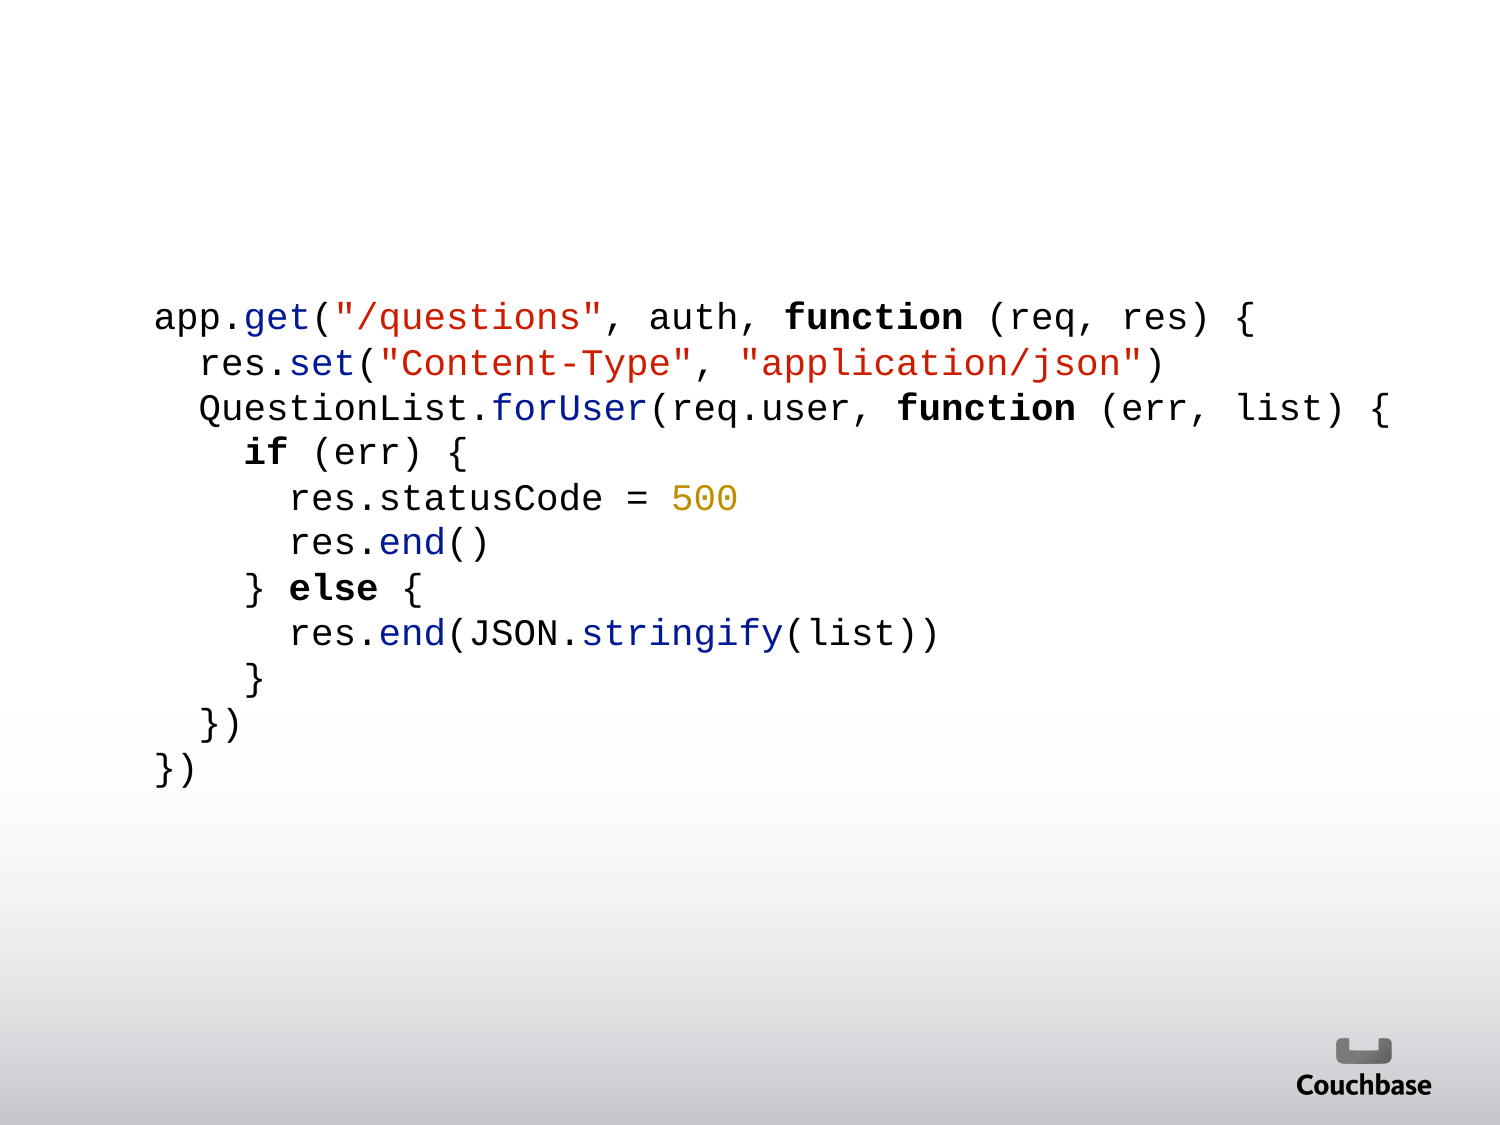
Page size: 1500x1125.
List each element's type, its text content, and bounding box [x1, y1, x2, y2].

text_box app.get("/questions", auth, function (req, res) { res.set("Content-Type", "application/json") QuestionList.forUser(req.user, function (err, list) { if (err) { res.statusCode = 500 res.end() } else { res.end(JSON.stringify(list)) } }) }) [100, 284, 1400, 841]
picture [1277, 1016, 1451, 1116]
